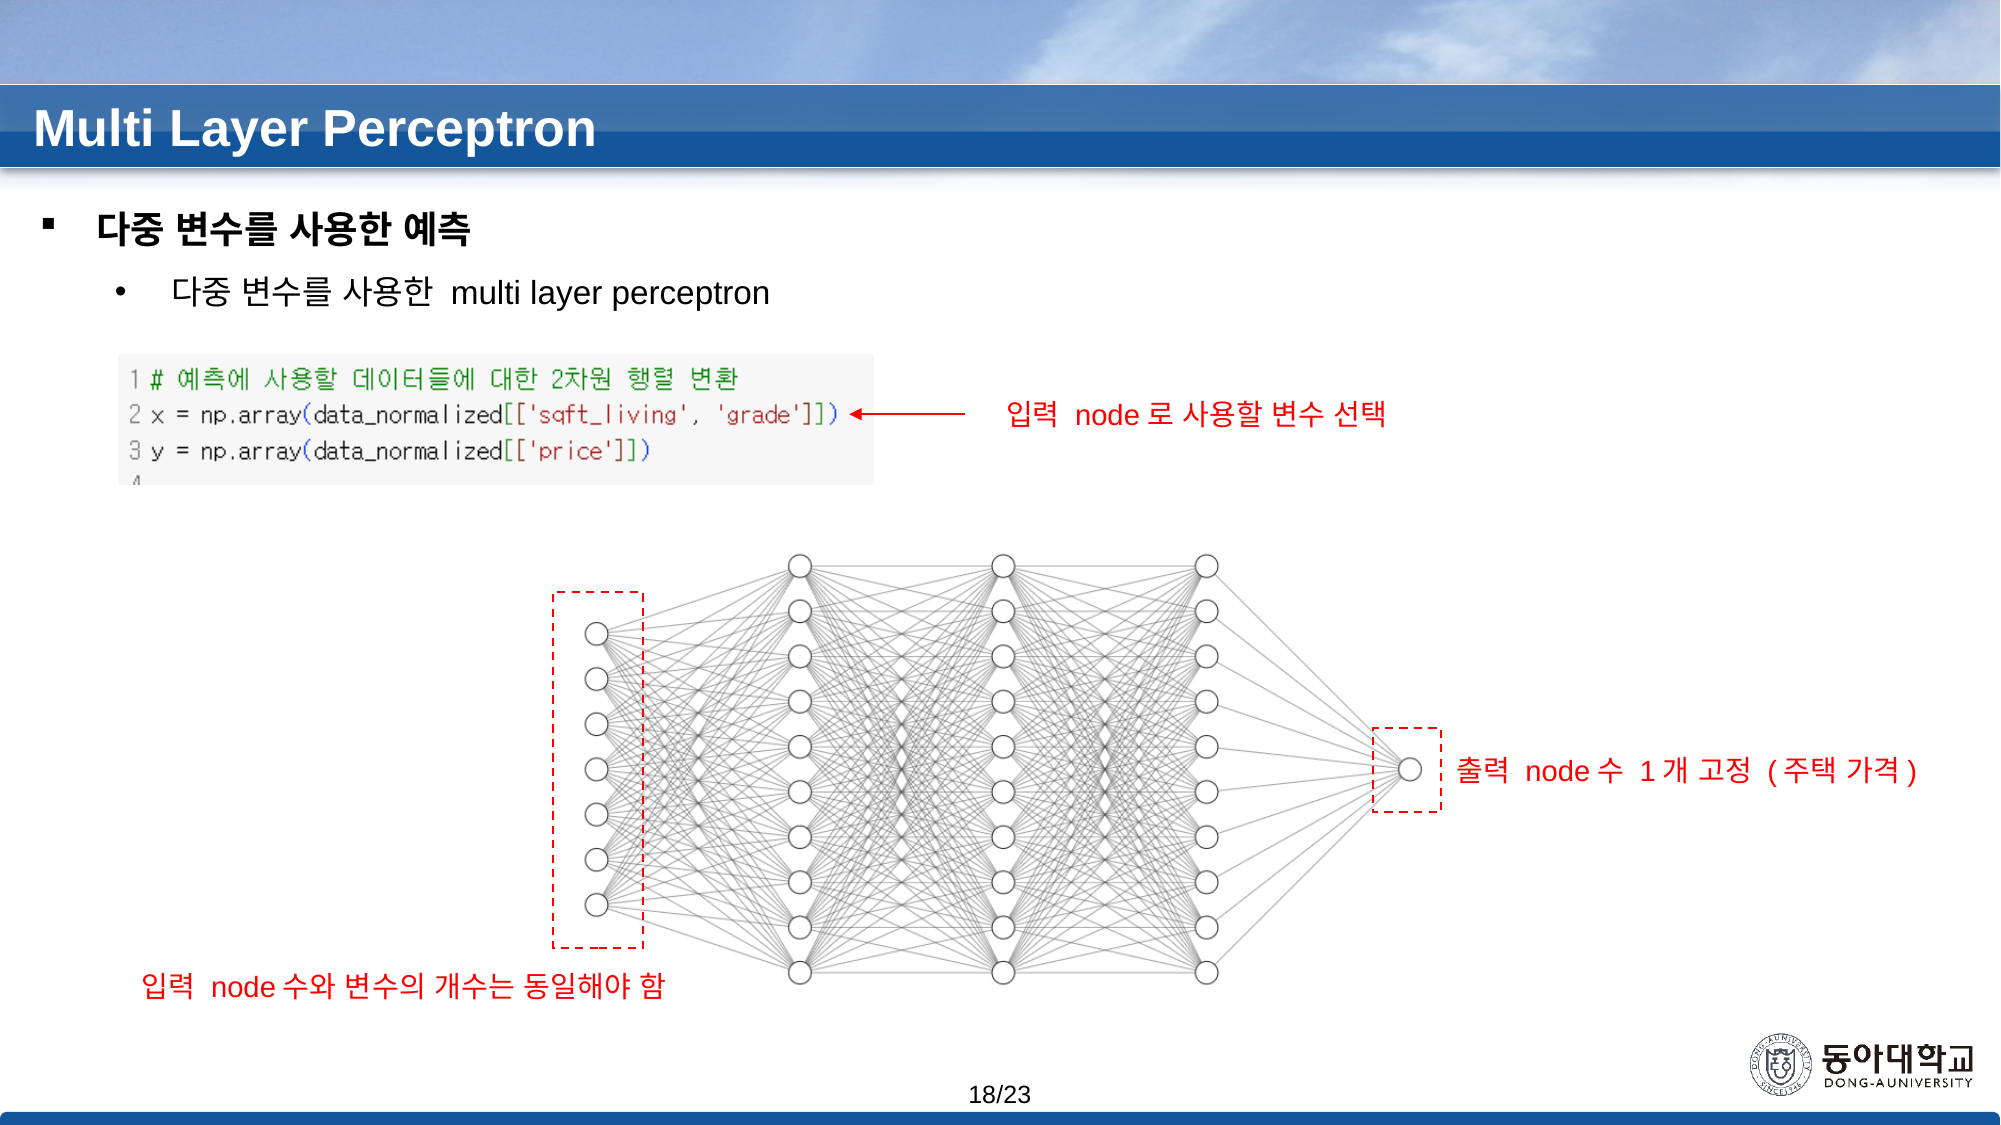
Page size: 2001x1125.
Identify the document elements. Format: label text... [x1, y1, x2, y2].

text_box 입력 node로 사용할 변수 선택 [991, 388, 1604, 439]
picture [118, 354, 874, 485]
text_box 다중 변수를 사용한 예측 다중 변수를 사용한 multi layer perceptron [25, 176, 787, 379]
picture [542, 525, 1458, 1025]
picture [0, 85, 2000, 167]
text_box 입력 node수와 변수의 개수는 동일해야 함 [19, 961, 542, 1011]
picture [1742, 1024, 1983, 1110]
text_box 출력 node수 1개 고정 (주택 가격) [1458, 744, 2000, 795]
text_box Multi Layer Perceptron [19, 87, 1870, 165]
